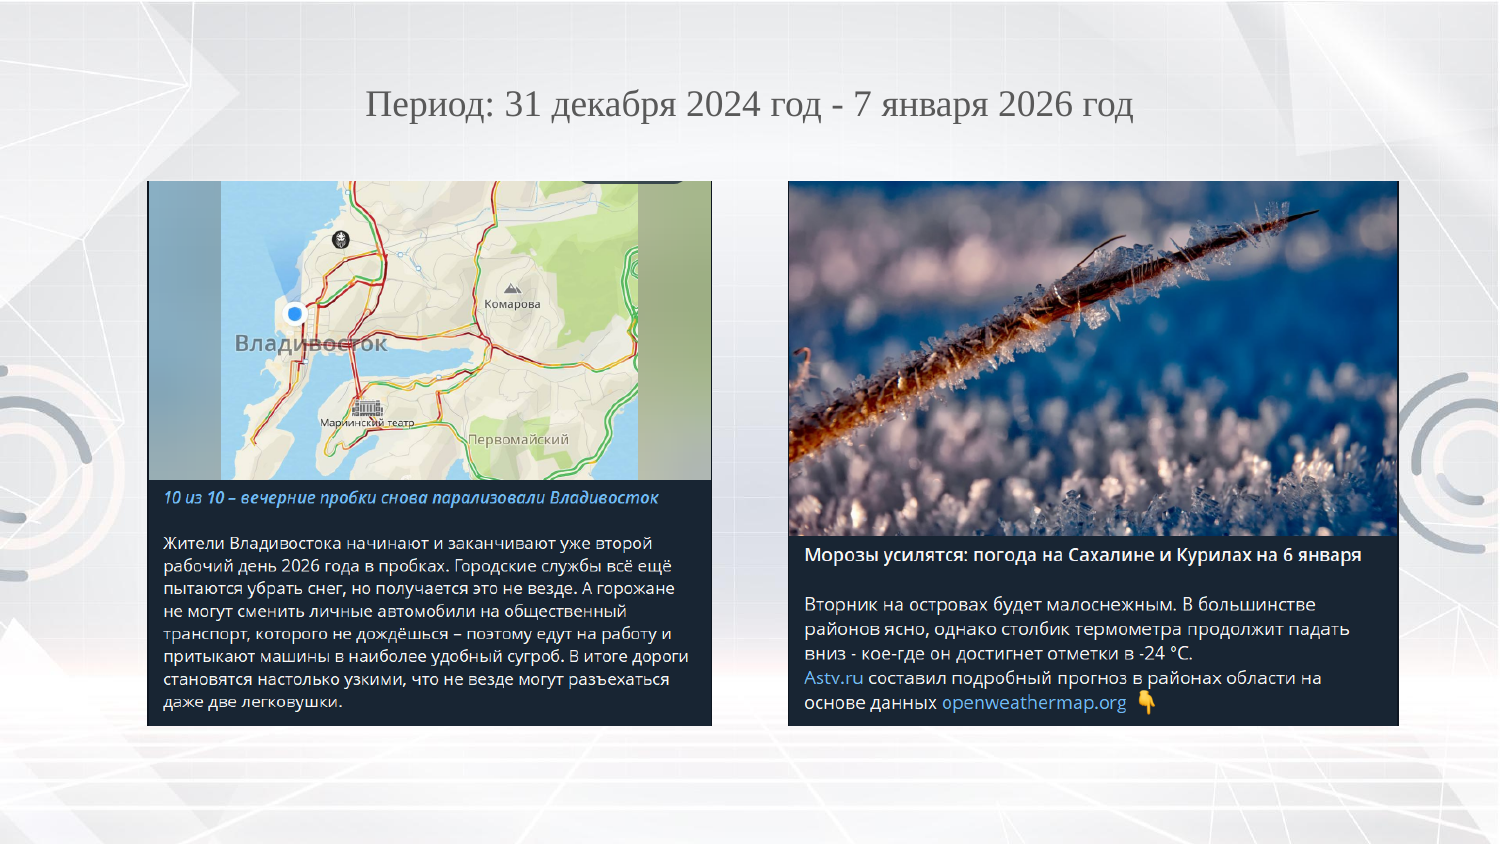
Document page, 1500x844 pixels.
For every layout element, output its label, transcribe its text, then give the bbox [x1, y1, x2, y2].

subtitle Период: 31 декабря 2024 год - 7 января 2026 год [319, 57, 1181, 126]
picture [0, 0, 1500, 844]
